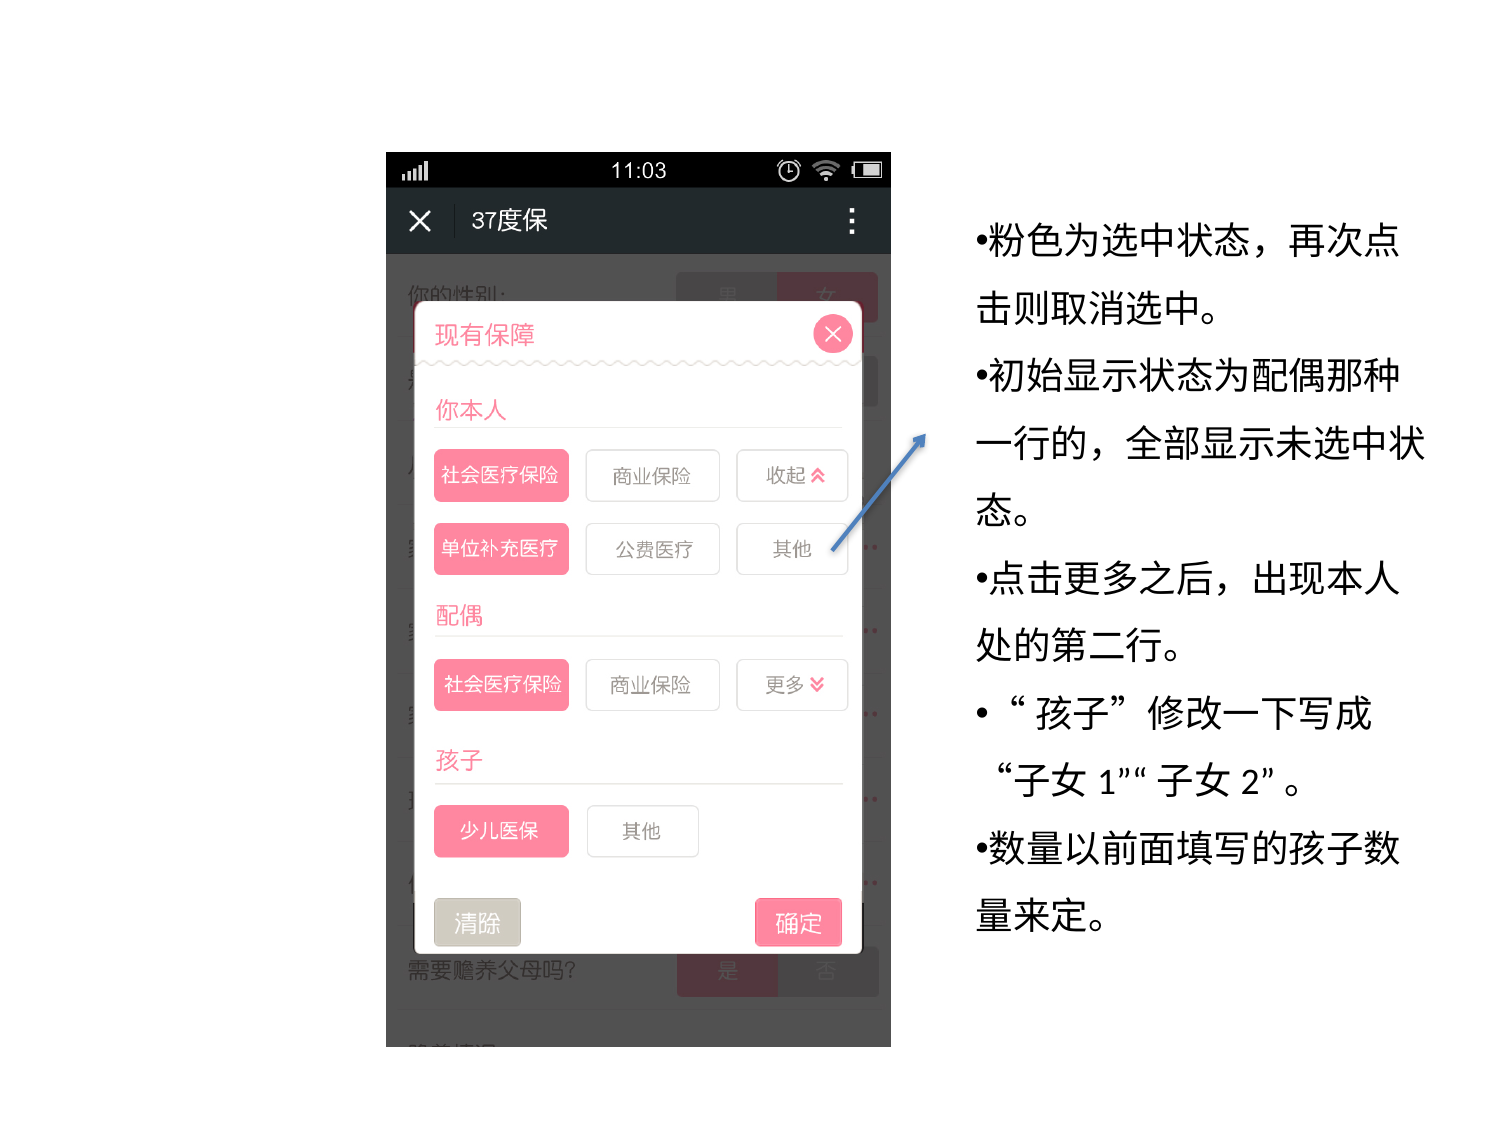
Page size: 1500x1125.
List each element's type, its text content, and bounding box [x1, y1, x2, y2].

text_box 粉色为选中状态，再次点击则取消选中。 初始显示状态为配偶那种一行的，全部显示未选中状态。 点击更多之后，出现本人处的第二行。 “孩子”修改一下写成“子女1”“子女2”。 数量以前面填写的孩子数量来定。 [960, 187, 1442, 1080]
picture [386, 152, 891, 1047]
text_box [820, 445, 938, 540]
